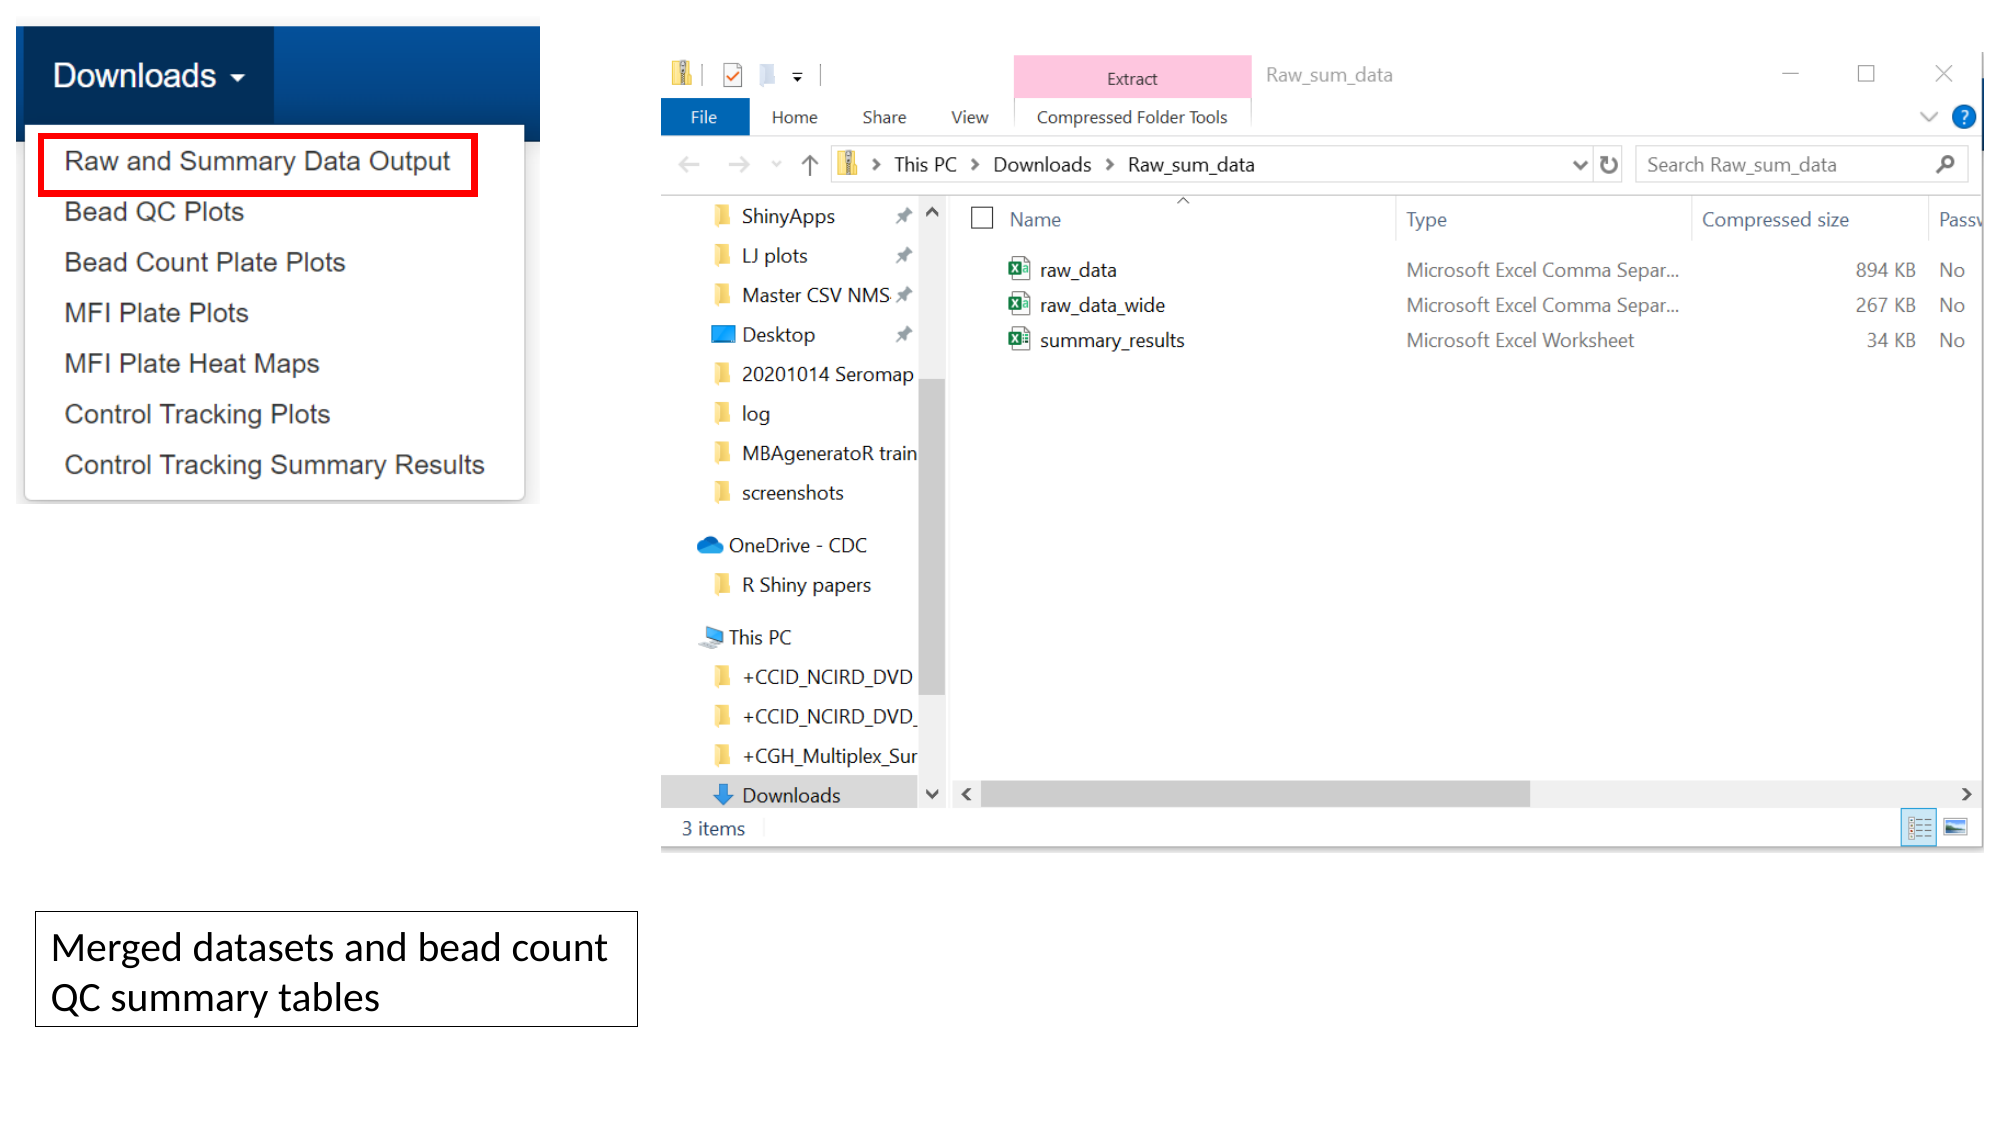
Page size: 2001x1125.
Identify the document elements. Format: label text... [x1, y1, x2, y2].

text_box Merged datasets and bead count QC summary tables [35, 911, 638, 1027]
picture [16, 16, 540, 505]
picture [661, 52, 1984, 853]
